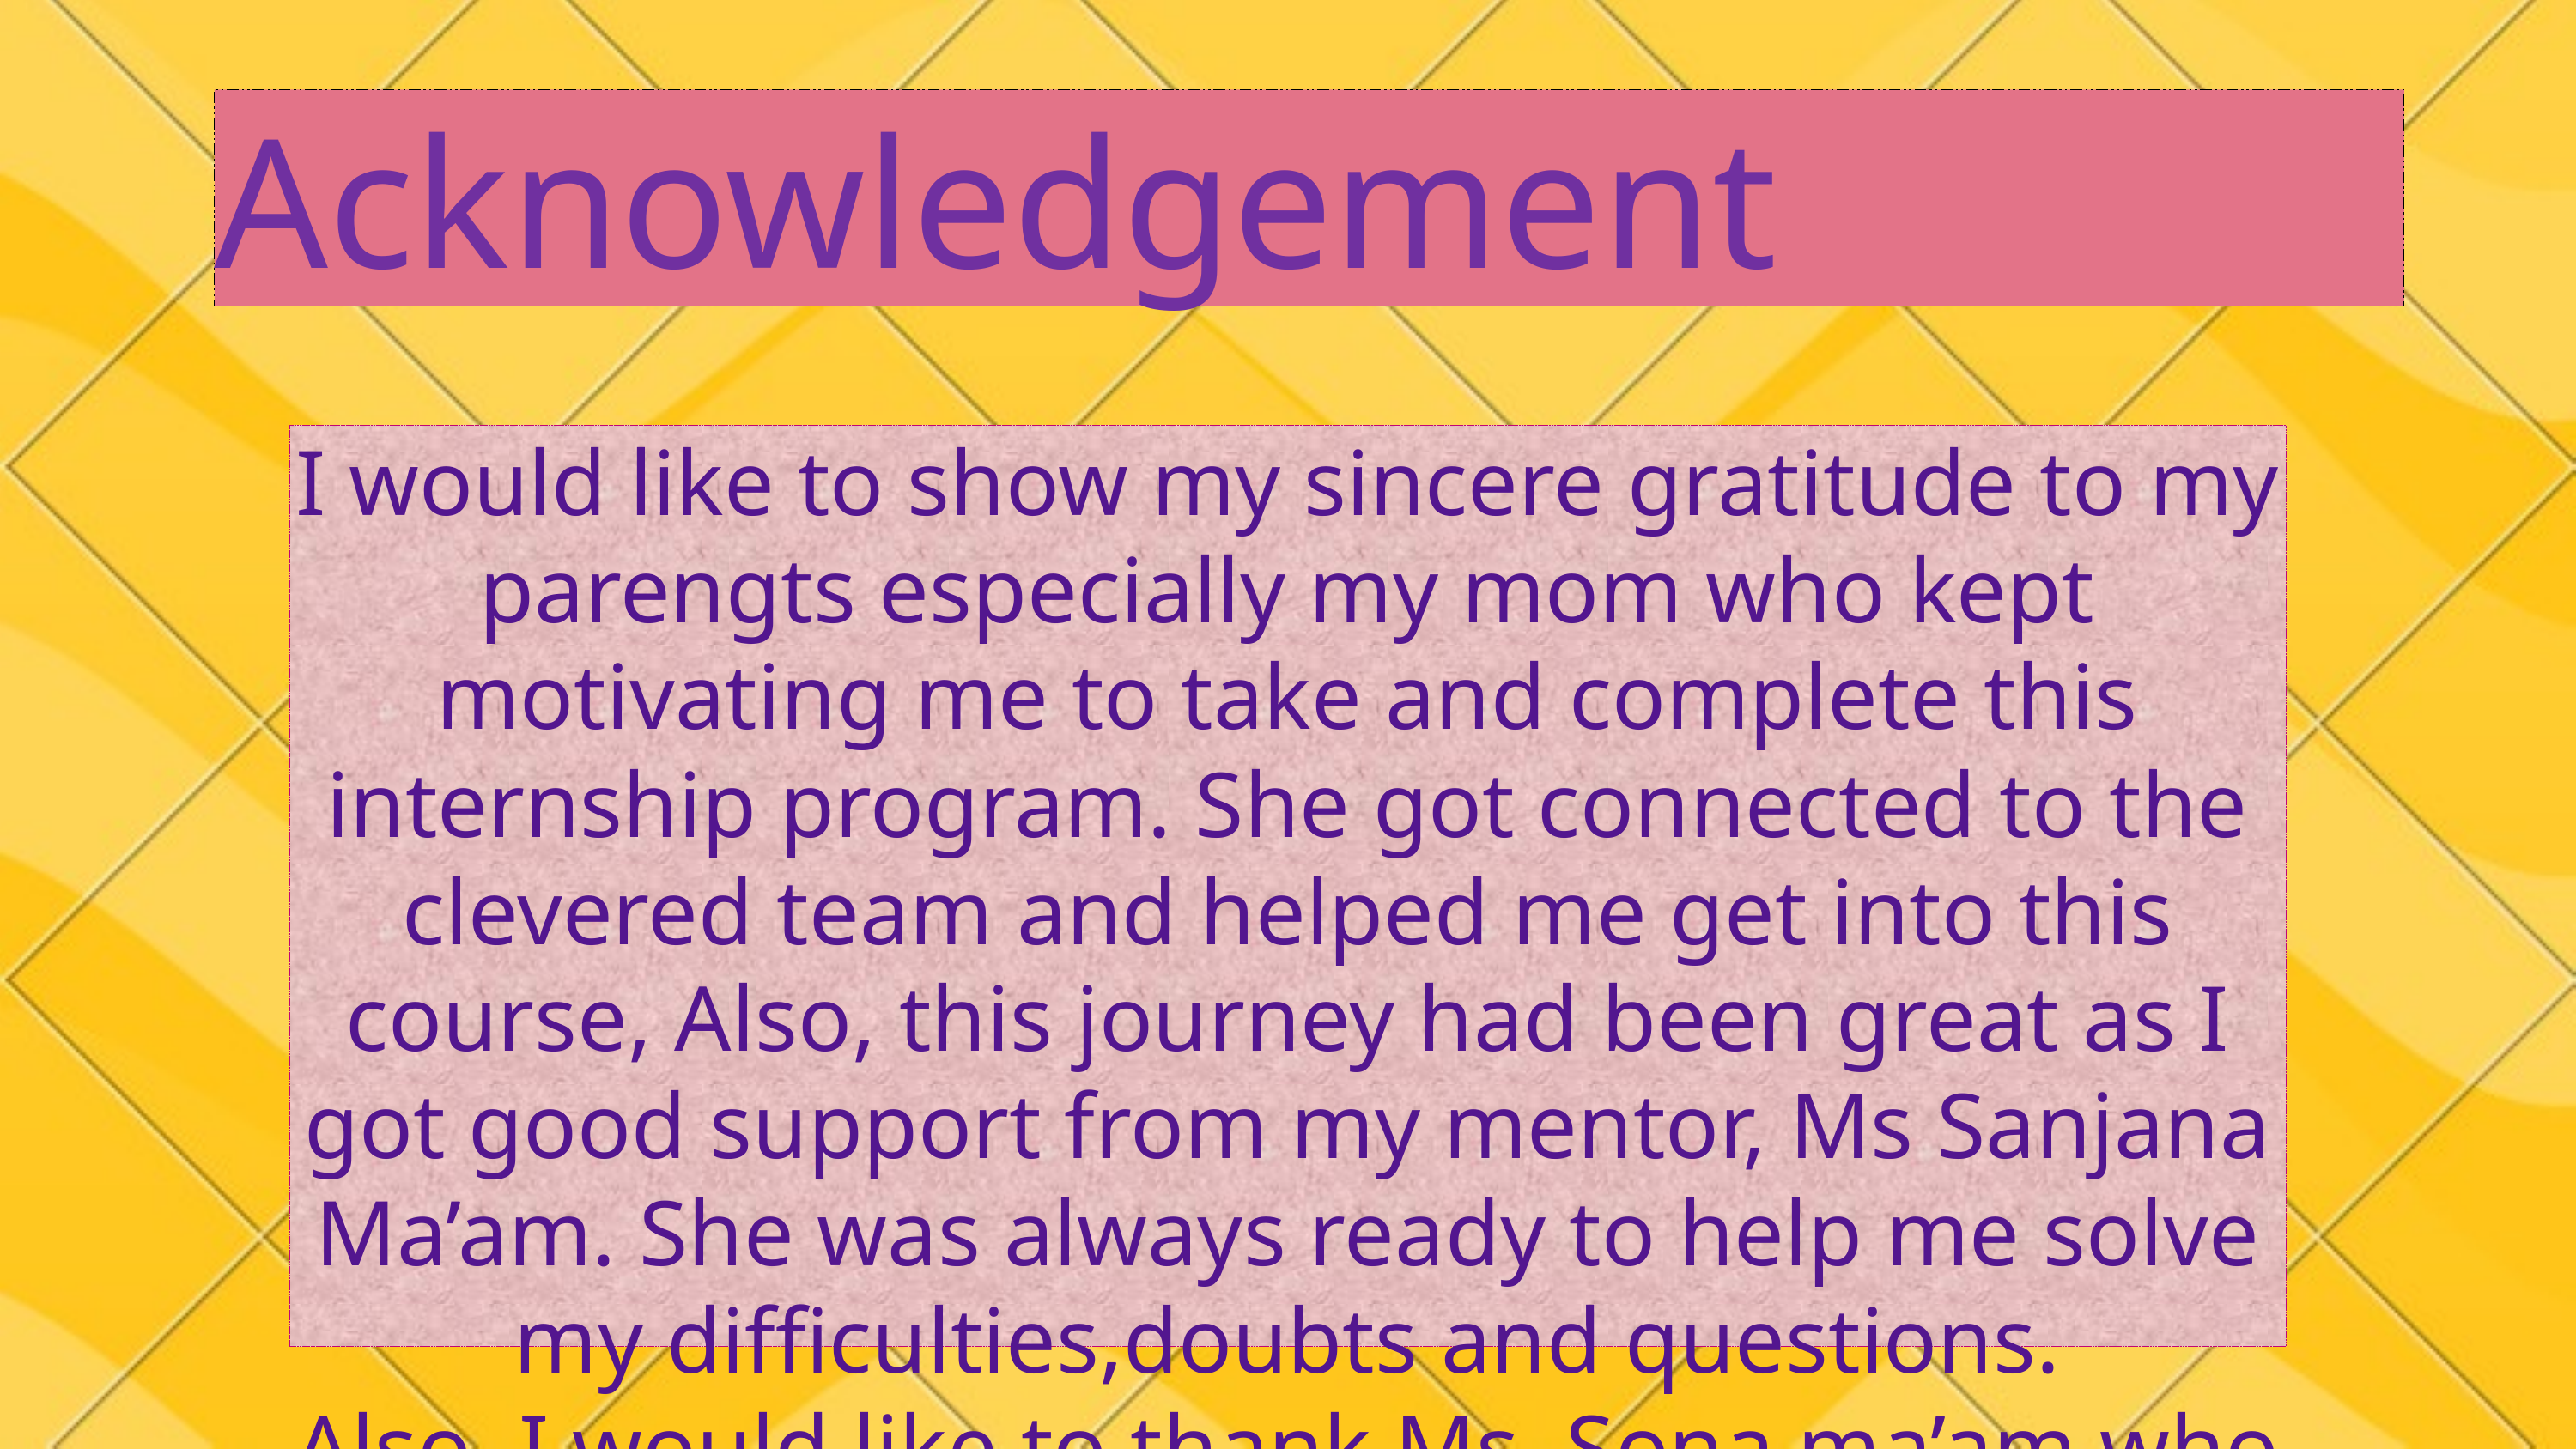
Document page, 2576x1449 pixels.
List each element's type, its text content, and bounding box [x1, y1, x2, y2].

subtitle I would like to show my sincere gratitude to my parengts especially my mom who kept motivating me to take and complete this internship program. She got connected to the clevered team and helped me get into this course, Also, this journey had been great as I got good support from my mentor, Ms Sanjana Ma’am. She was always ready to help me solve my difficulties,doubts and questions. Also, I would like to thank Ms. Sona ma’am who has always supported me and managed my schedule despite of my busy schedule. [289, 425, 2287, 1347]
picture [0, 0, 2576, 1449]
title Acknowledgement [214, 89, 2404, 306]
